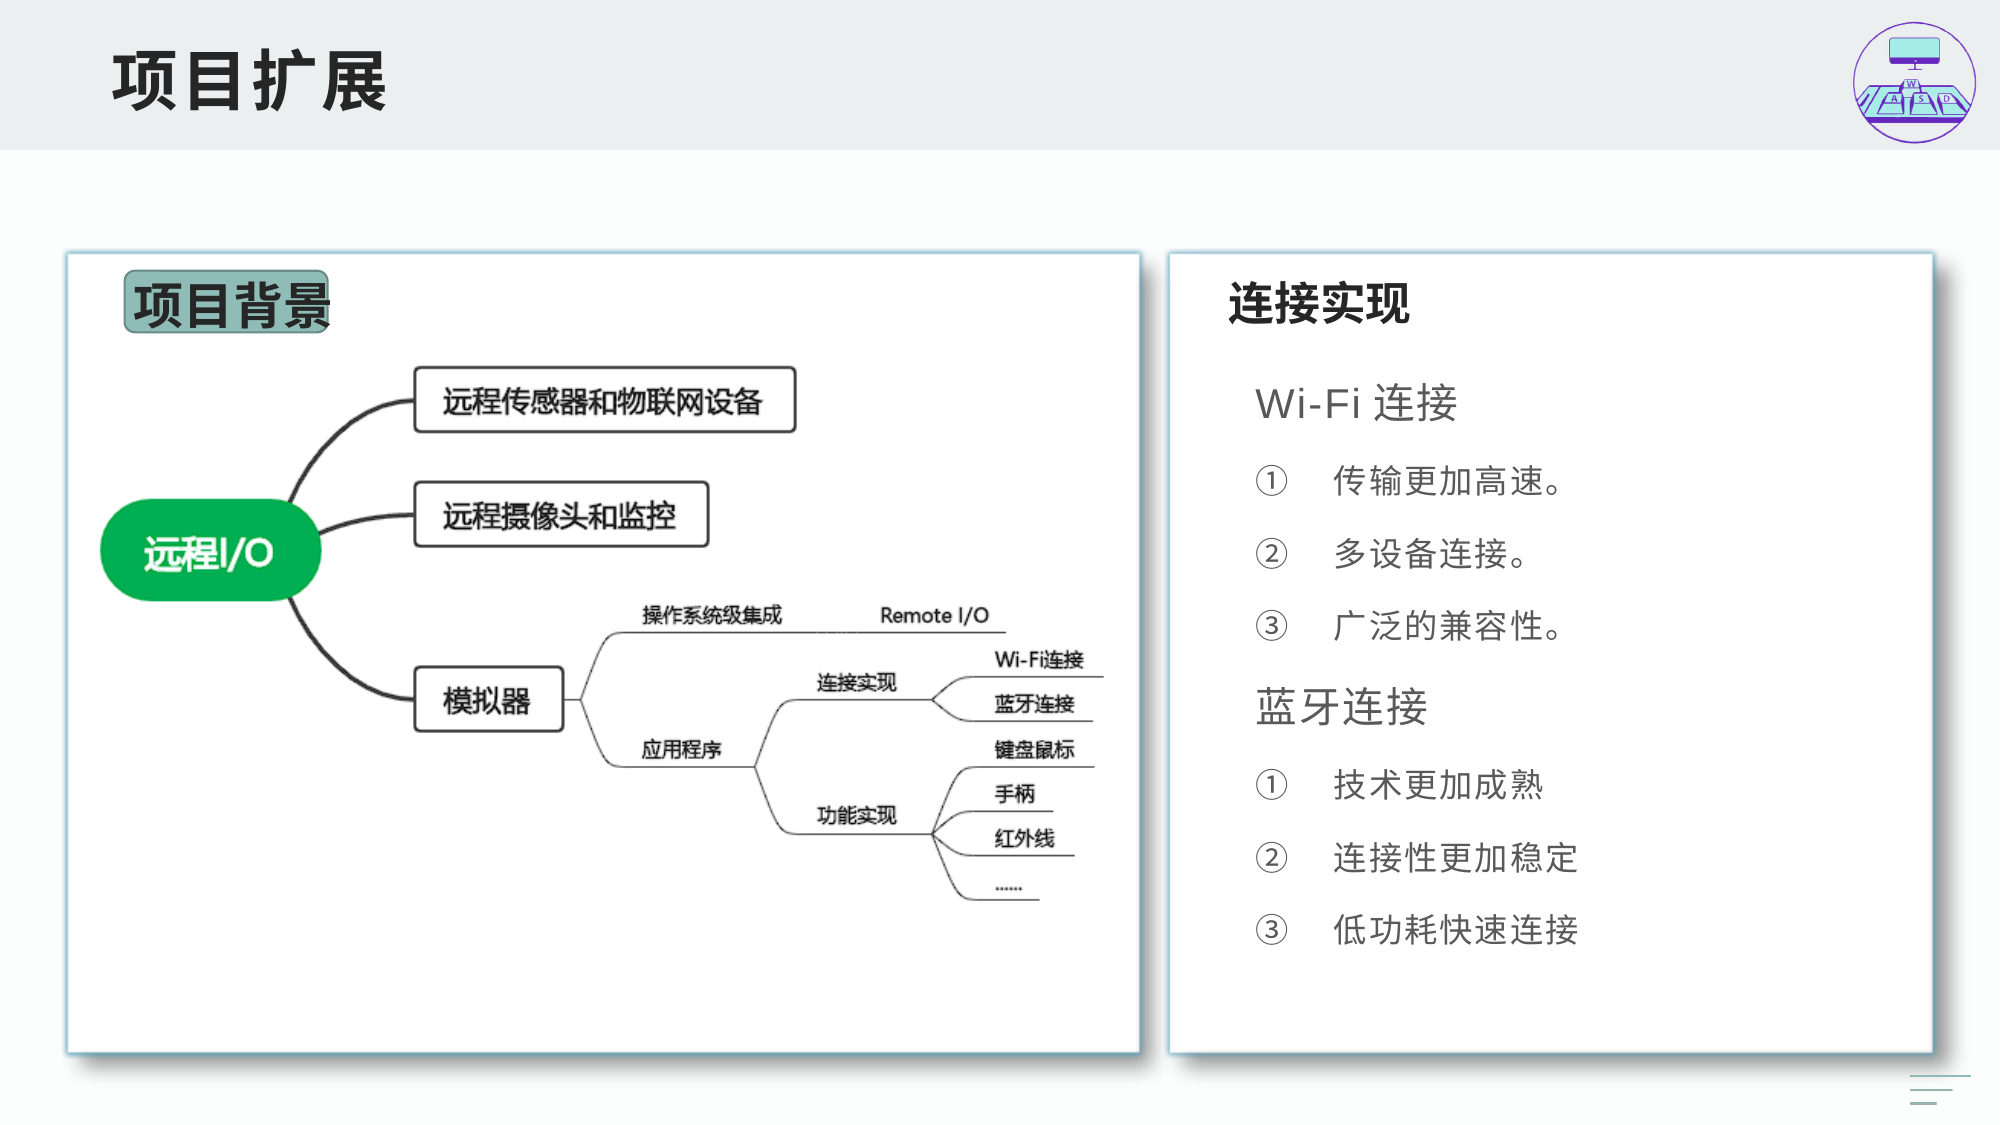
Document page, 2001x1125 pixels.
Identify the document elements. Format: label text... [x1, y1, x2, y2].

text_box 项目扩展 [99, 25, 1849, 125]
text_box [0, 0, 2000, 151]
text_box 连接实现 [1214, 267, 1901, 343]
picture [76, 354, 1130, 959]
text_box Wi-Fi连接 ① 传输更加高速。 ② 多设备连接。 ③ 广泛的兼容性。 蓝牙连接 ① 技术更加成熟 ② 连接性更加稳定 ③ 低功耗快速连接 [1240, 354, 1922, 959]
text_box [73, 259, 1134, 1048]
picture [1849, 17, 1981, 149]
picture [1881, 1054, 2000, 1125]
text_box [1175, 259, 1927, 1048]
text_box 项目背景 [118, 267, 927, 343]
